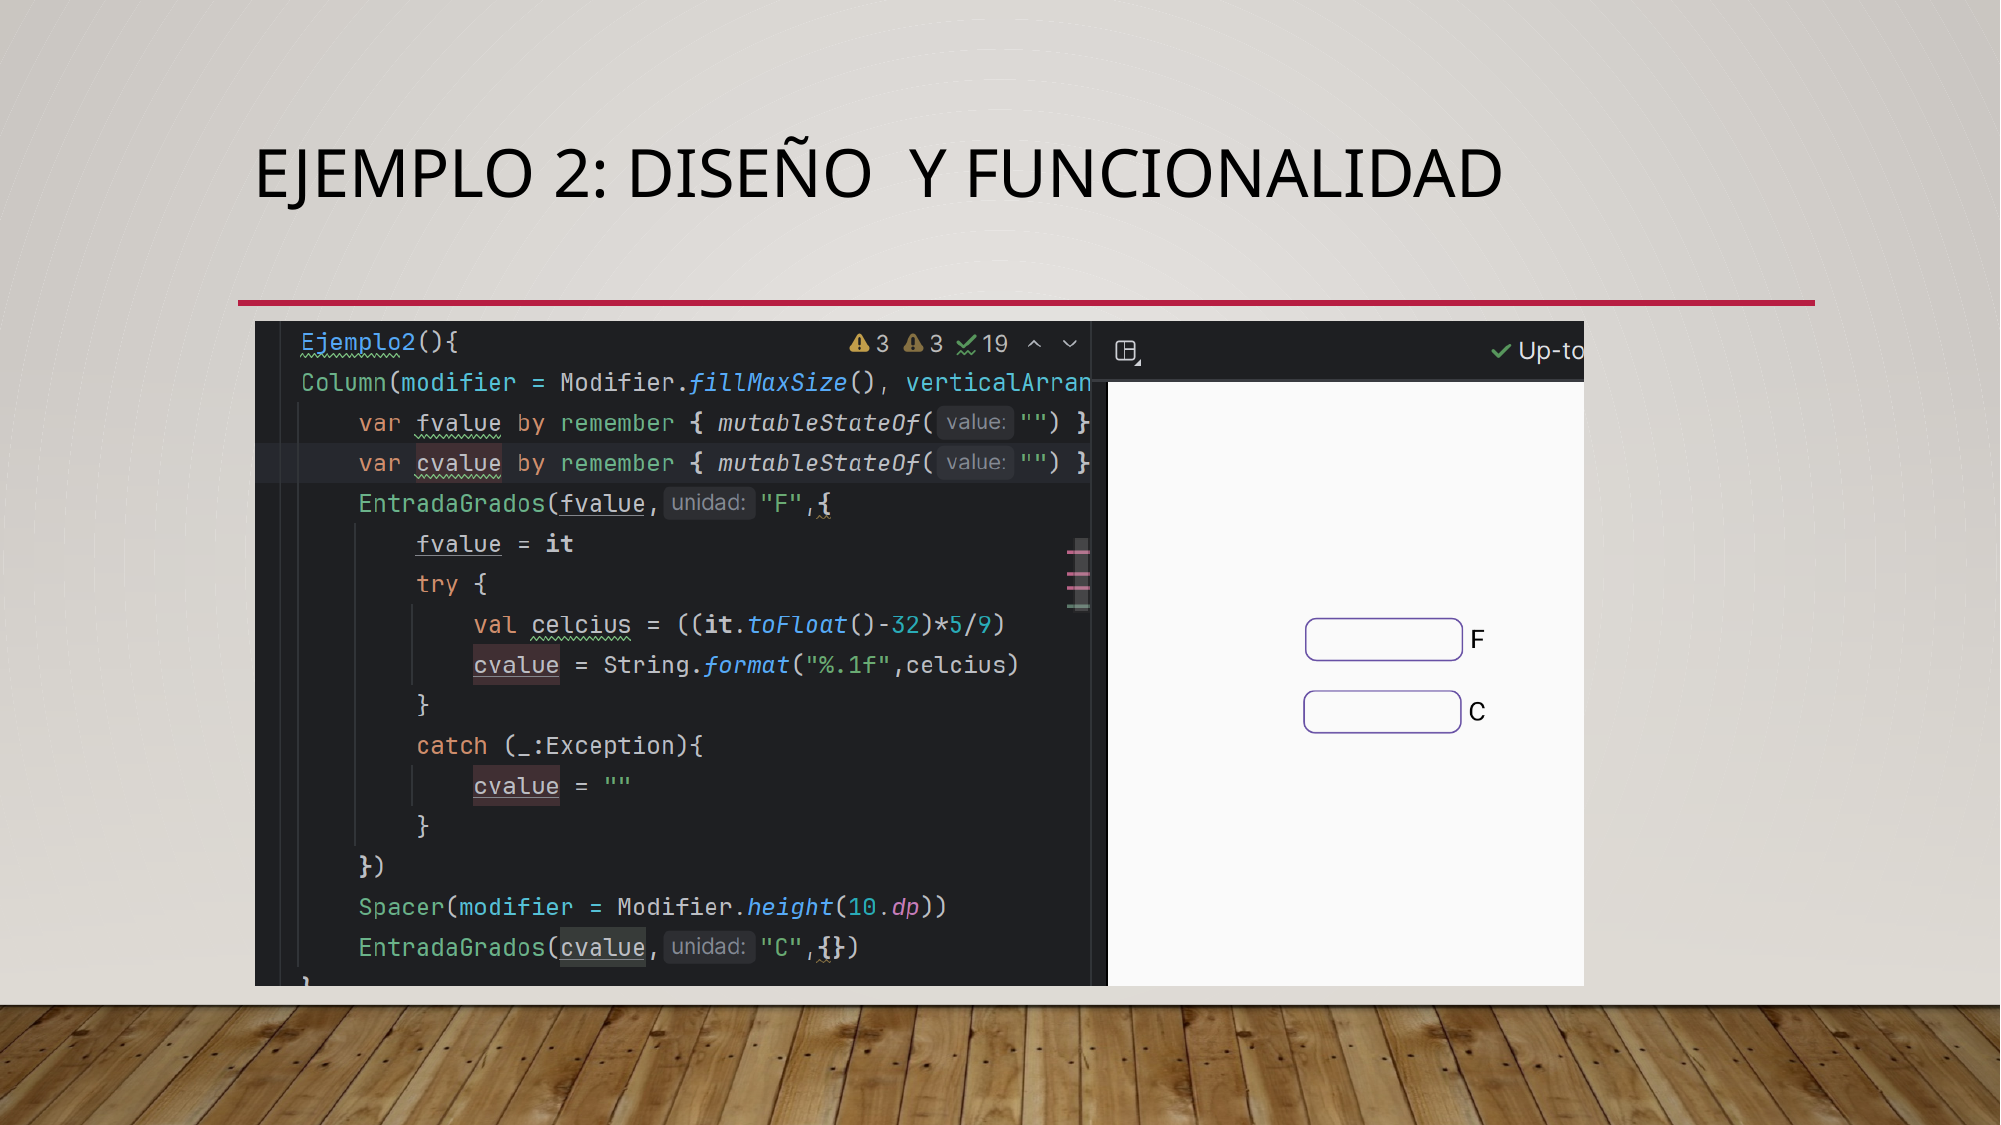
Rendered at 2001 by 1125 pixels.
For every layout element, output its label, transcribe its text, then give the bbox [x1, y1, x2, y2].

picture [0, 1005, 2000, 1125]
title Ejemplo 2: Diseño y funcionalidad [238, 131, 1814, 305]
picture [255, 321, 1585, 986]
